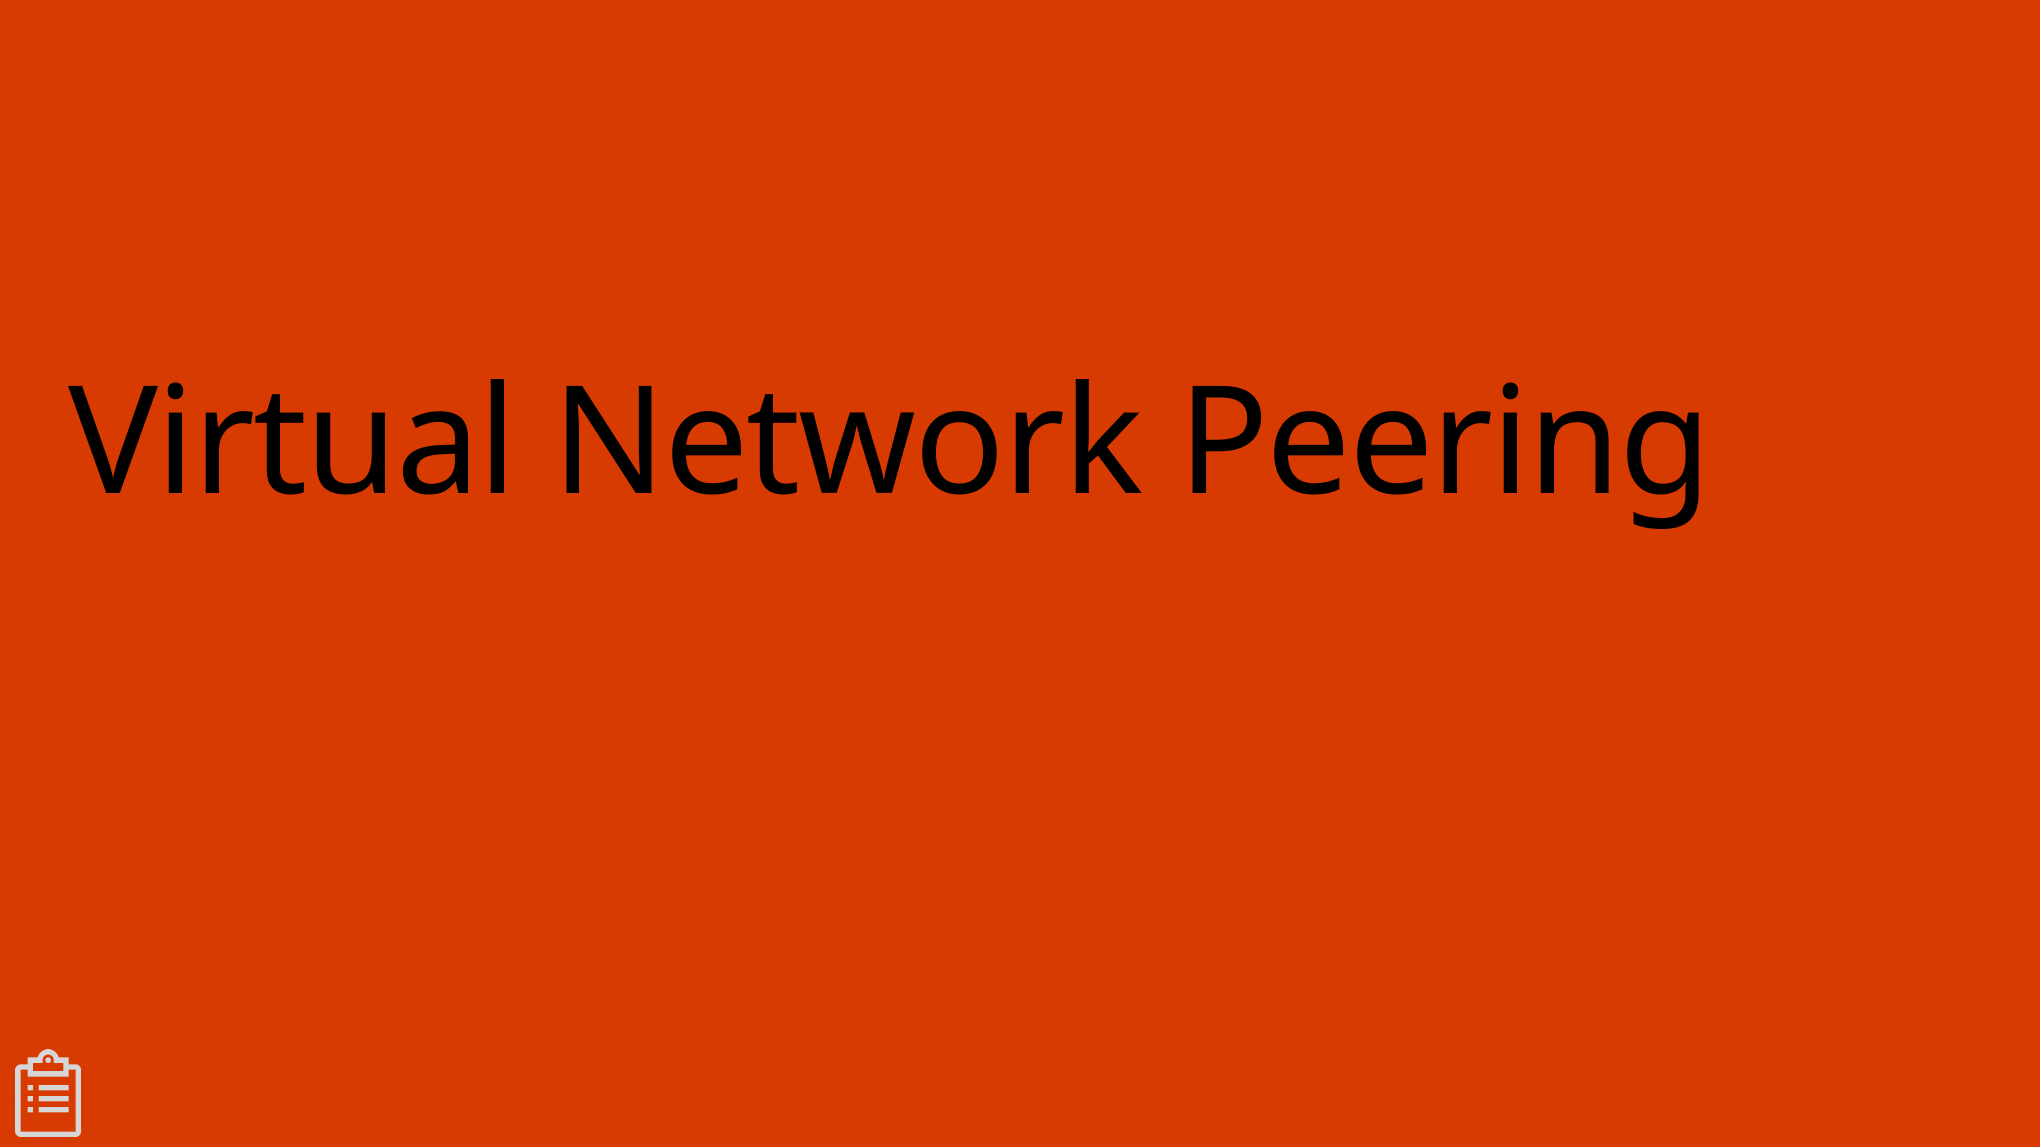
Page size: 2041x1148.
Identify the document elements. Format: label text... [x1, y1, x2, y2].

title Virtual Network Peering [45, 348, 1996, 543]
